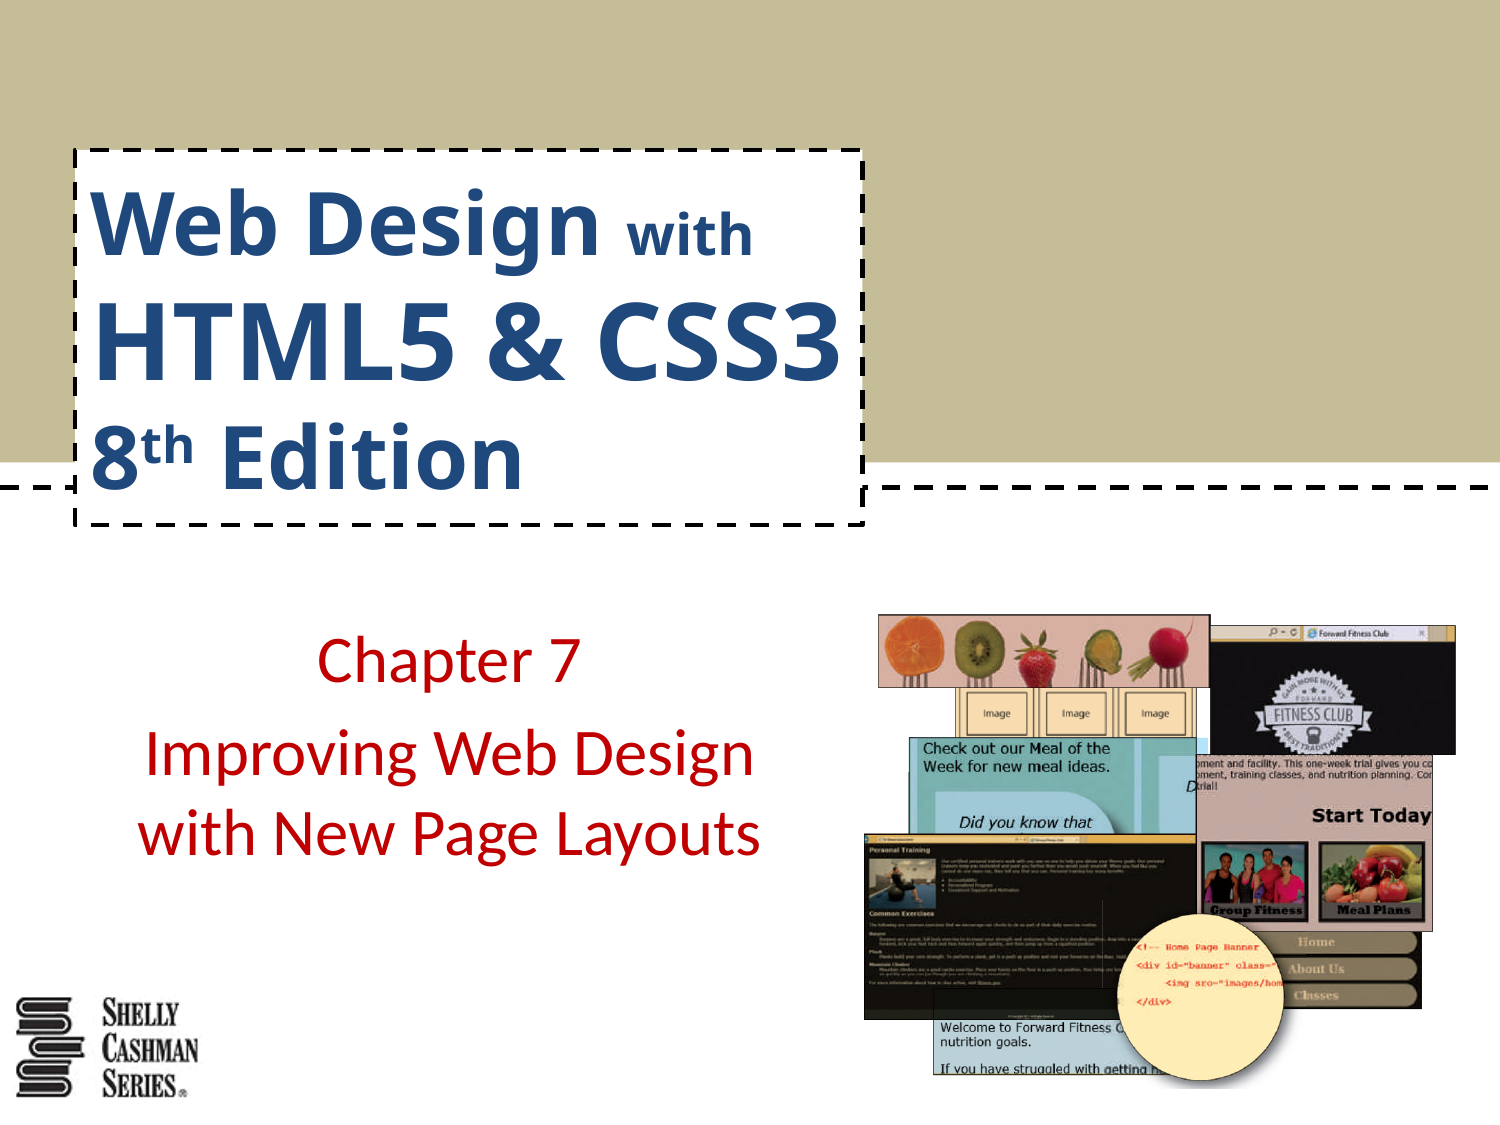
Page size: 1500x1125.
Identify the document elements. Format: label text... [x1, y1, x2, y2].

picture [12, 987, 203, 1109]
subtitle Chapter 7 Improving Web Design with New Page Layouts [75, 549, 825, 1089]
picture [862, 614, 1457, 1089]
title Web Design with HTML5 & CSS3 8th Edition [73, 148, 865, 527]
